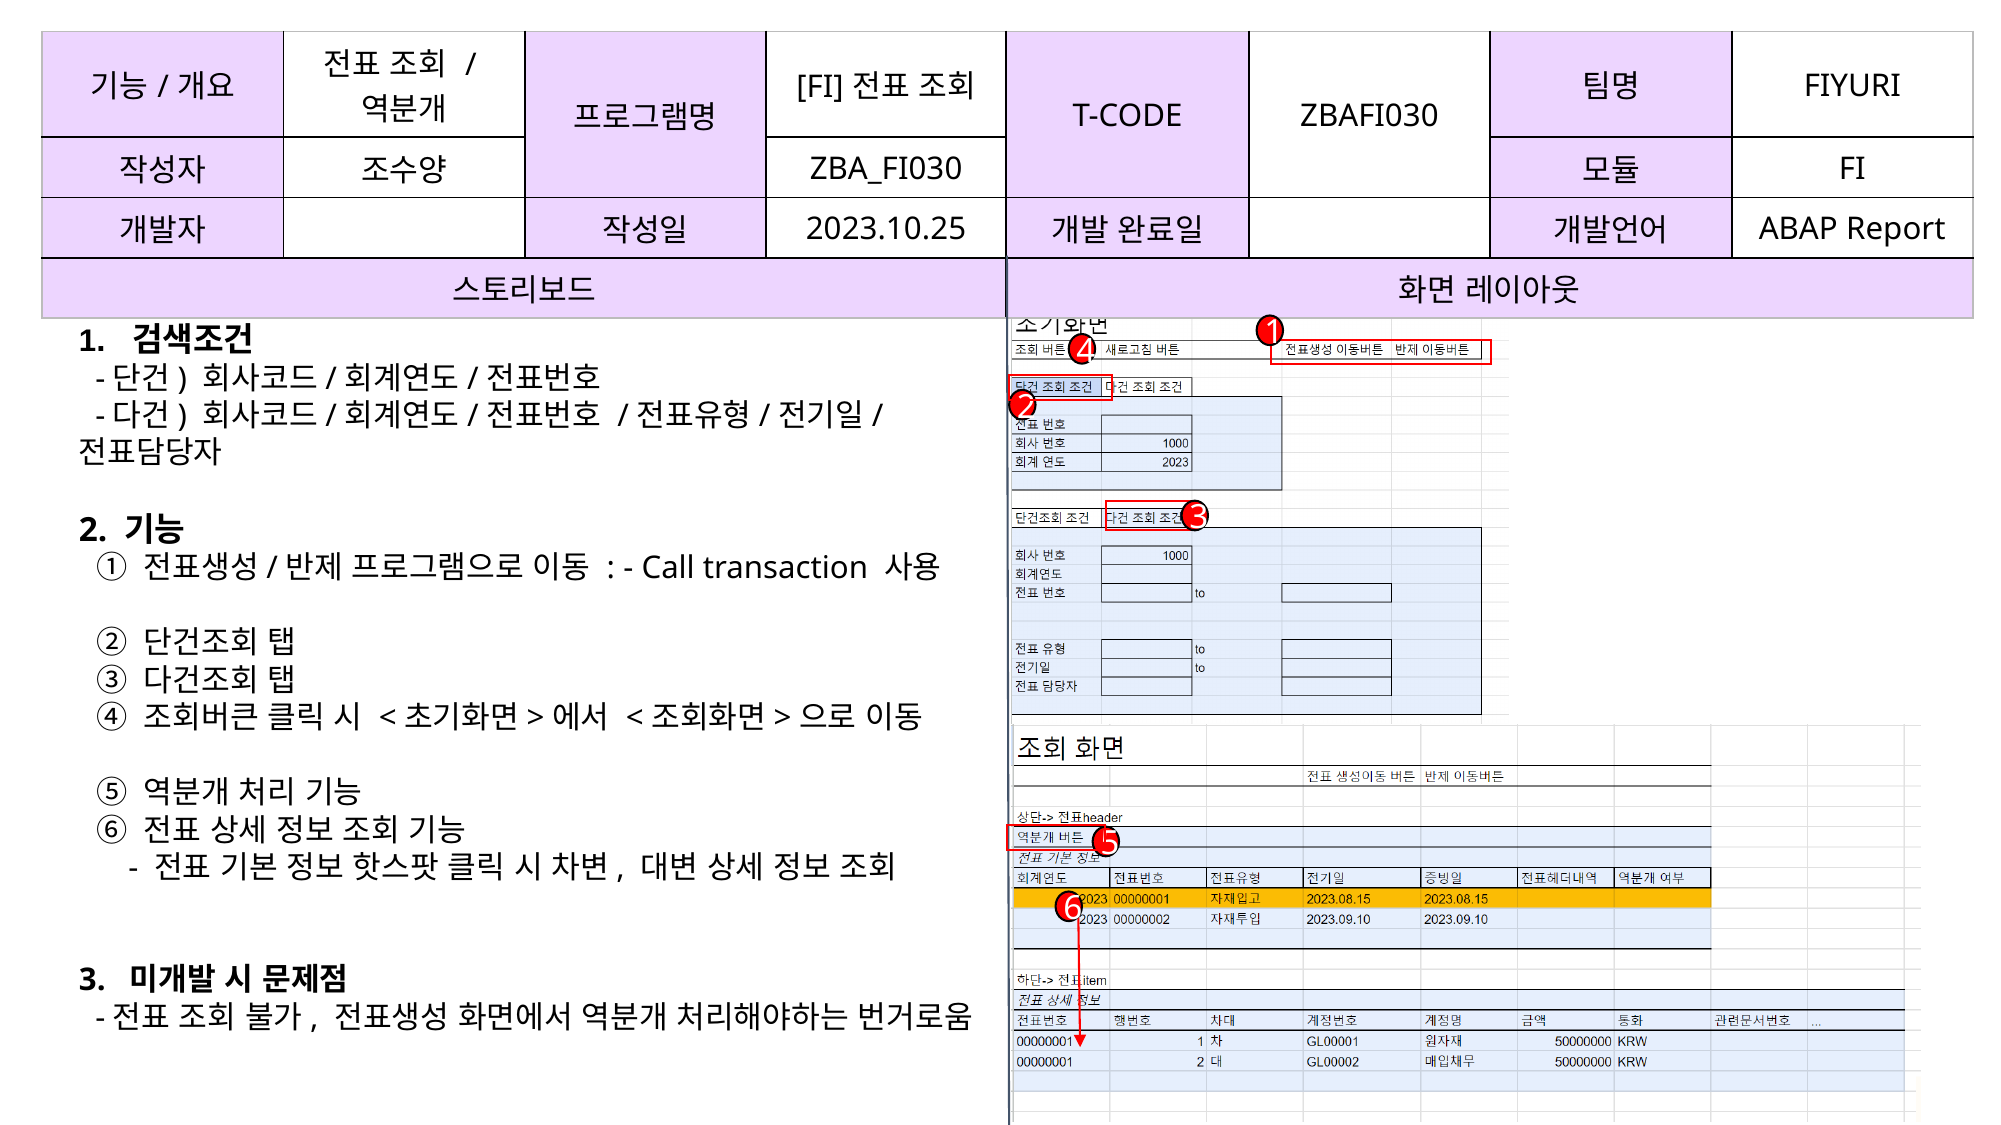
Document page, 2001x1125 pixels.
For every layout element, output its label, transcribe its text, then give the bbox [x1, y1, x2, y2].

table_cell ABAP Report [1733, 198, 1972, 257]
table_header 팀명 [1491, 32, 1731, 136]
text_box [1006, 255, 1010, 1125]
table_cell 개발자 [43, 198, 283, 257]
table_header 기능/개요 [43, 32, 283, 136]
table_cell [1250, 198, 1489, 257]
table_cell ZBA_FI030 [767, 138, 1005, 197]
table_header [FI]전표 조회 [767, 32, 1005, 136]
table_header T-CODE [1007, 32, 1248, 197]
table_header 프로그램명 [526, 32, 765, 197]
table_cell 화면 레이아웃 [1010, 259, 1972, 317]
table_cell 작성자 [43, 138, 283, 197]
table_header 전표 조회 /역분개 [284, 32, 524, 136]
table_cell [284, 198, 524, 257]
table_cell 개발 완료일 [1007, 198, 1248, 257]
table_header ZBAFI030 [1250, 32, 1489, 197]
table_cell 모듈 [1491, 138, 1731, 197]
table_cell 스토리보드 [43, 259, 1005, 317]
table_cell 2023.10.25 [767, 198, 1005, 257]
table_cell FI [1733, 138, 1972, 197]
table_cell 작성일 [526, 198, 765, 257]
table_cell 조수양 [284, 138, 524, 197]
picture [1011, 300, 1921, 1122]
text_box 1. 검색조건 -단건) 회사코드/회계연도/전표번호 -다건) 회사코드/회계연도/전표번호 /전표유형/전기일/전표담당자 2. 기능 ① 전표생성/반제 프로그램으로 이동 : - Call transaction 사용 ② 단건조회 탭 ③ 다건조회 탭 ④ 조회버큰 클릭 시 <초기화면>에서 <조회화면>으로 이동 ⑤ 역분개 처리 기능 ⑥ 전표 상세 정보 조회 기능 - 전표 기본 정보 핫스팟 클릭 시 차변, 대변 상세 정보 조회 3. 미개발 시 문제점 -전표 조회 불가, 전표생성 화면에서 역분개 처리해야하는 번거로움 [64, 310, 1006, 1077]
table_header FIYURI [1733, 32, 1972, 136]
table_cell 개발언어 [1491, 198, 1731, 257]
